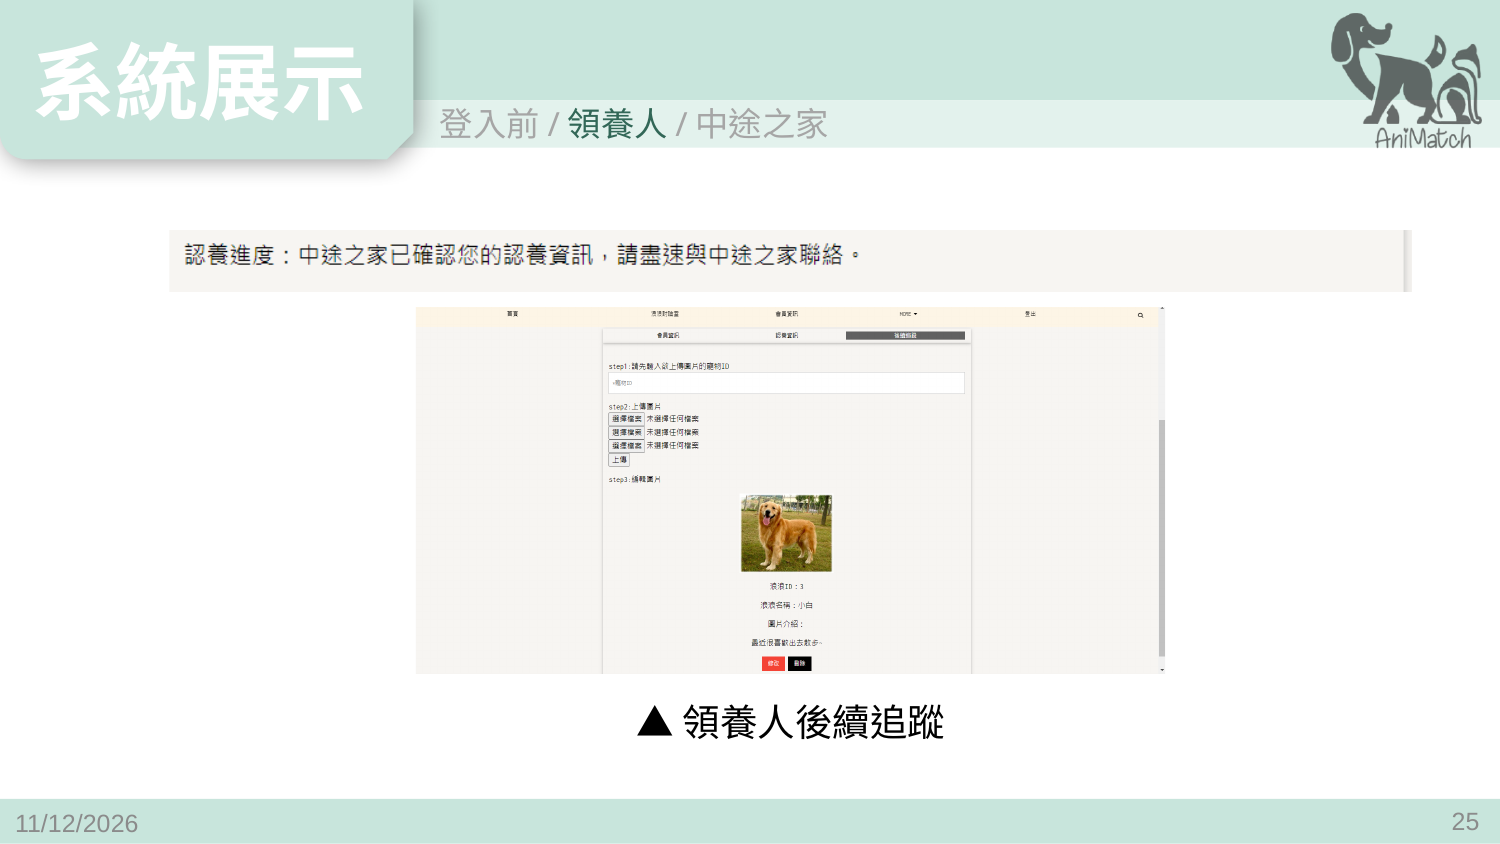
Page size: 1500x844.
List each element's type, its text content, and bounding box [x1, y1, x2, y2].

slide_number 25 [1144, 798, 1495, 843]
text_box ▲領養人後續追蹤 [621, 692, 960, 752]
picture [1280, 0, 1500, 231]
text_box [168, 230, 1413, 674]
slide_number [0, 799, 350, 844]
